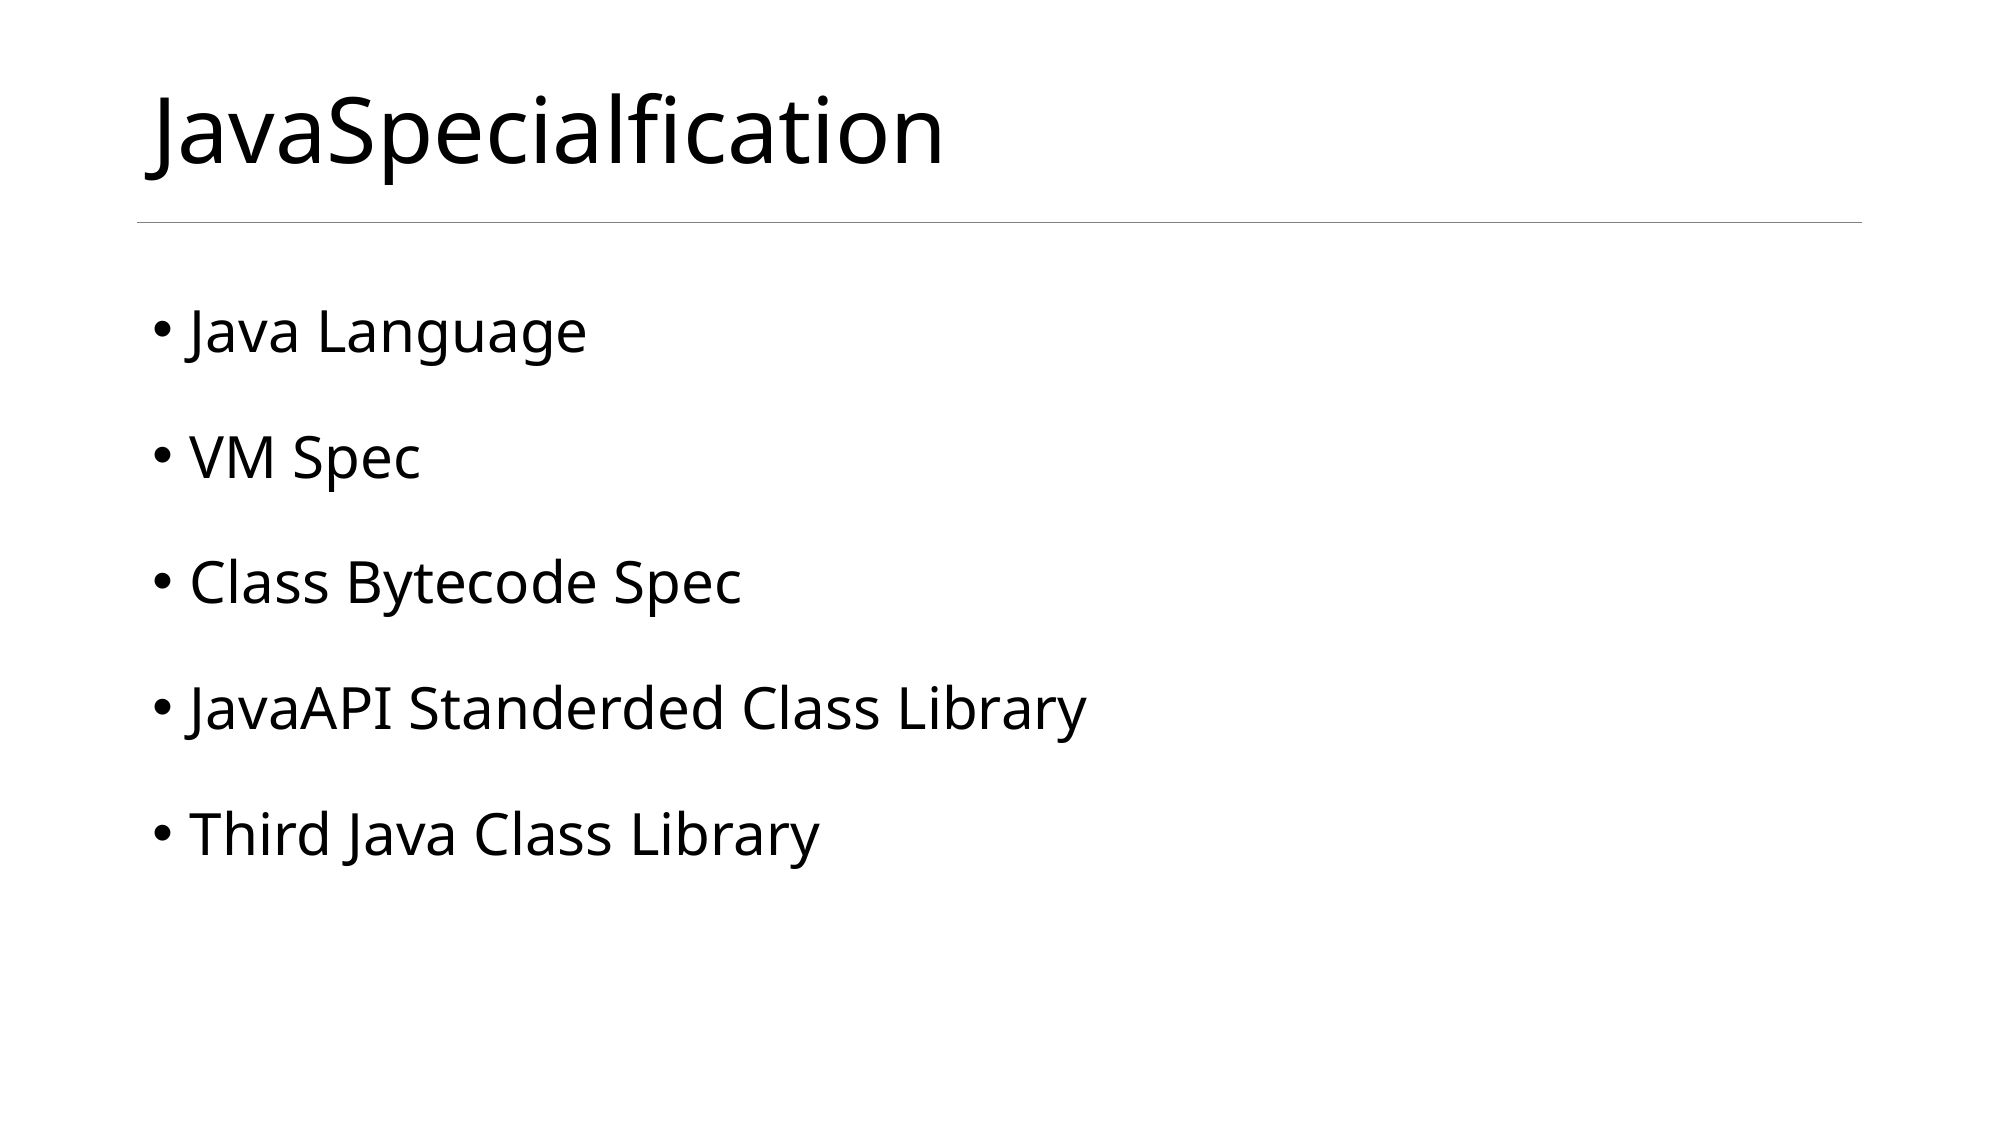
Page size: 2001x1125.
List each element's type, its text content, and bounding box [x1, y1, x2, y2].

list Java Language VM Spec Class Bytecode Spec JavaAPI Standerded Class Library Third Java Class Library [137, 251, 1863, 1014]
title JavaSpecialfication [137, 44, 1863, 223]
